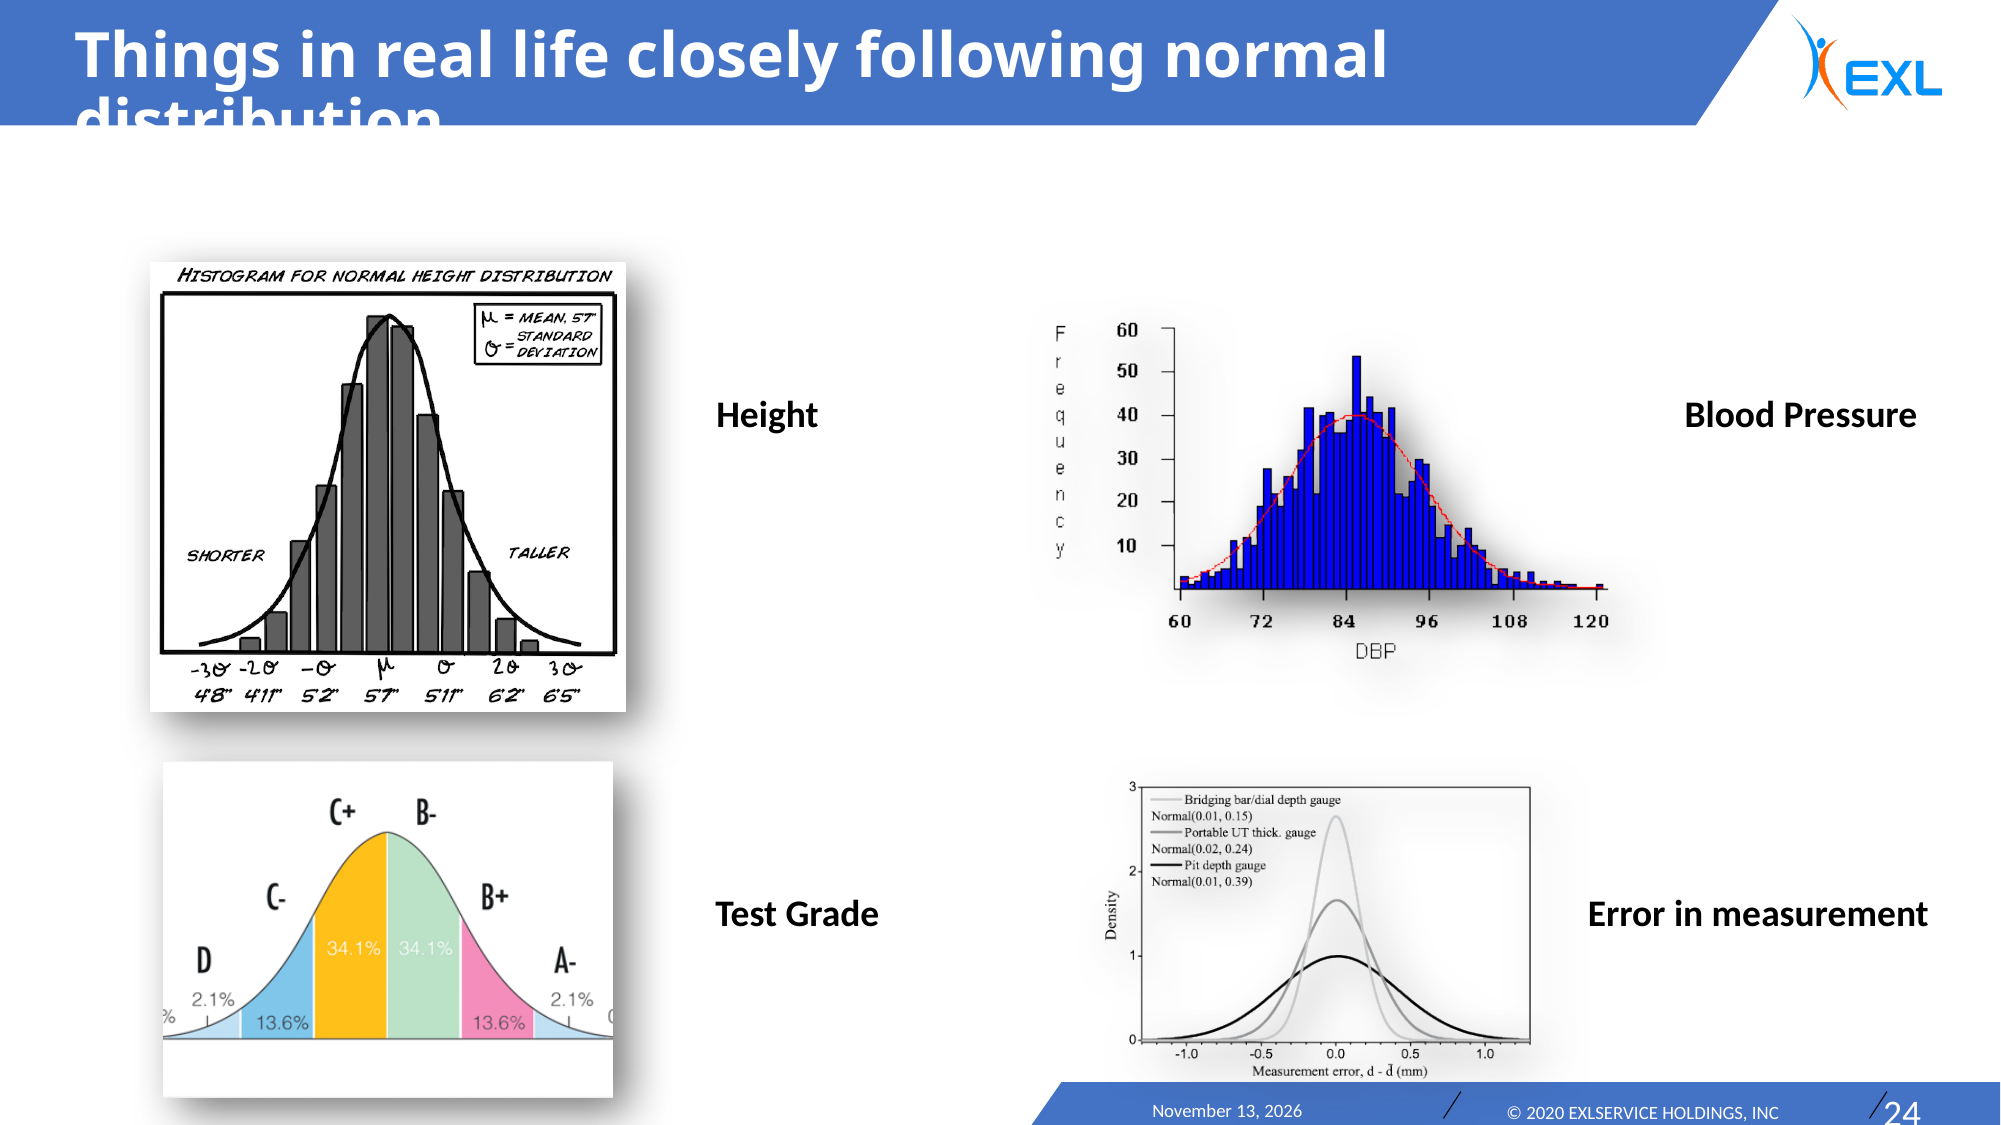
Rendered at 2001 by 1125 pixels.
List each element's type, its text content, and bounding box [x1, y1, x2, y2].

text_box Error in measurement [1557, 881, 1960, 942]
text_box Test Grade [672, 881, 923, 942]
text_box Blood Pressure [1643, 383, 1960, 443]
picture [1791, 14, 1942, 111]
picture [150, 262, 626, 712]
picture [1105, 780, 1532, 1080]
picture [163, 761, 613, 1098]
text_box Height [626, 383, 910, 443]
picture [1019, 301, 1618, 674]
title Things in real life closely following normal distribution [59, 15, 1785, 92]
